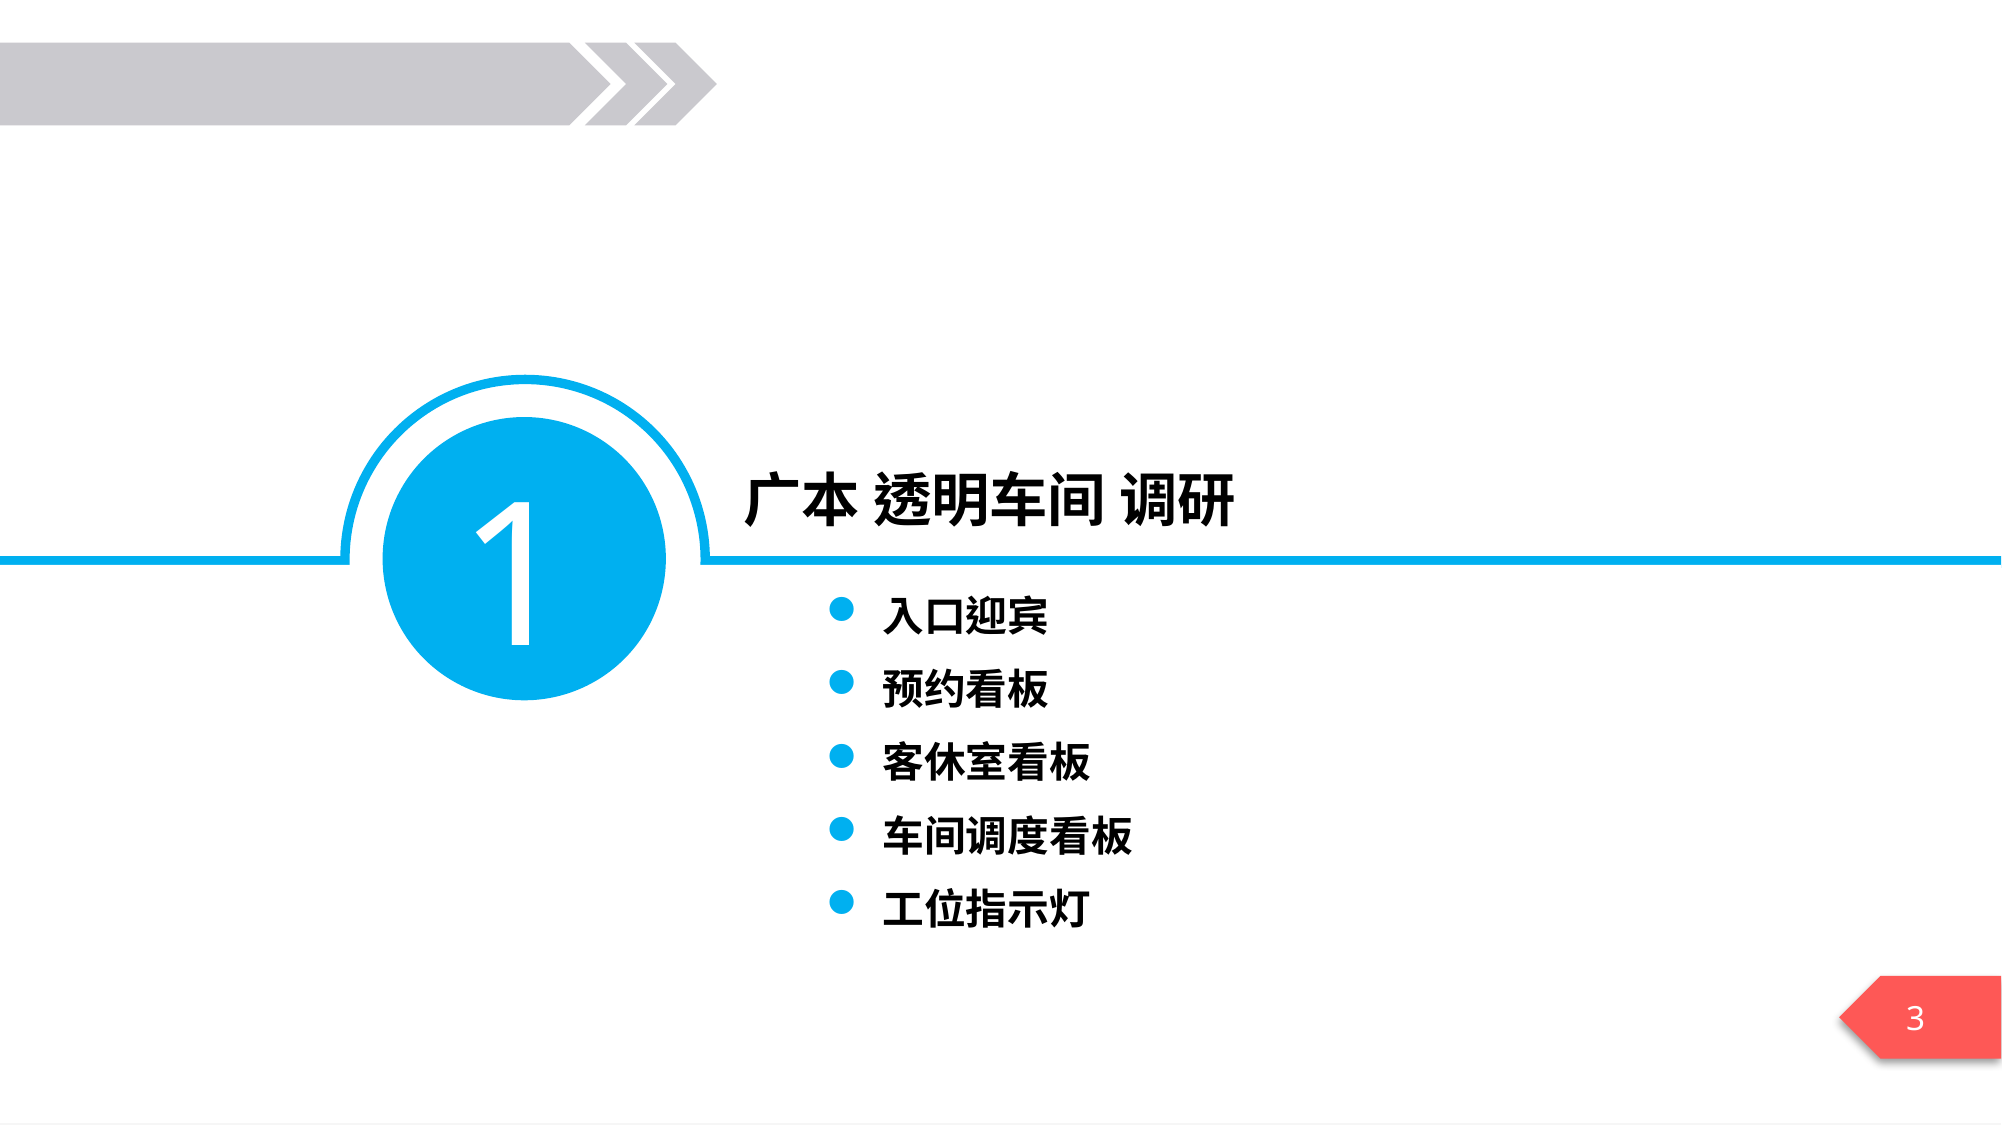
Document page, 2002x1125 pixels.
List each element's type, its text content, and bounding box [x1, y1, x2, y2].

title 广本 透明车间 调研 [728, 456, 1919, 532]
list 1 [339, 438, 694, 657]
list 入口迎宾 预约看板 客休室看板 车间调度看板 工位指示灯 [811, 566, 2001, 870]
